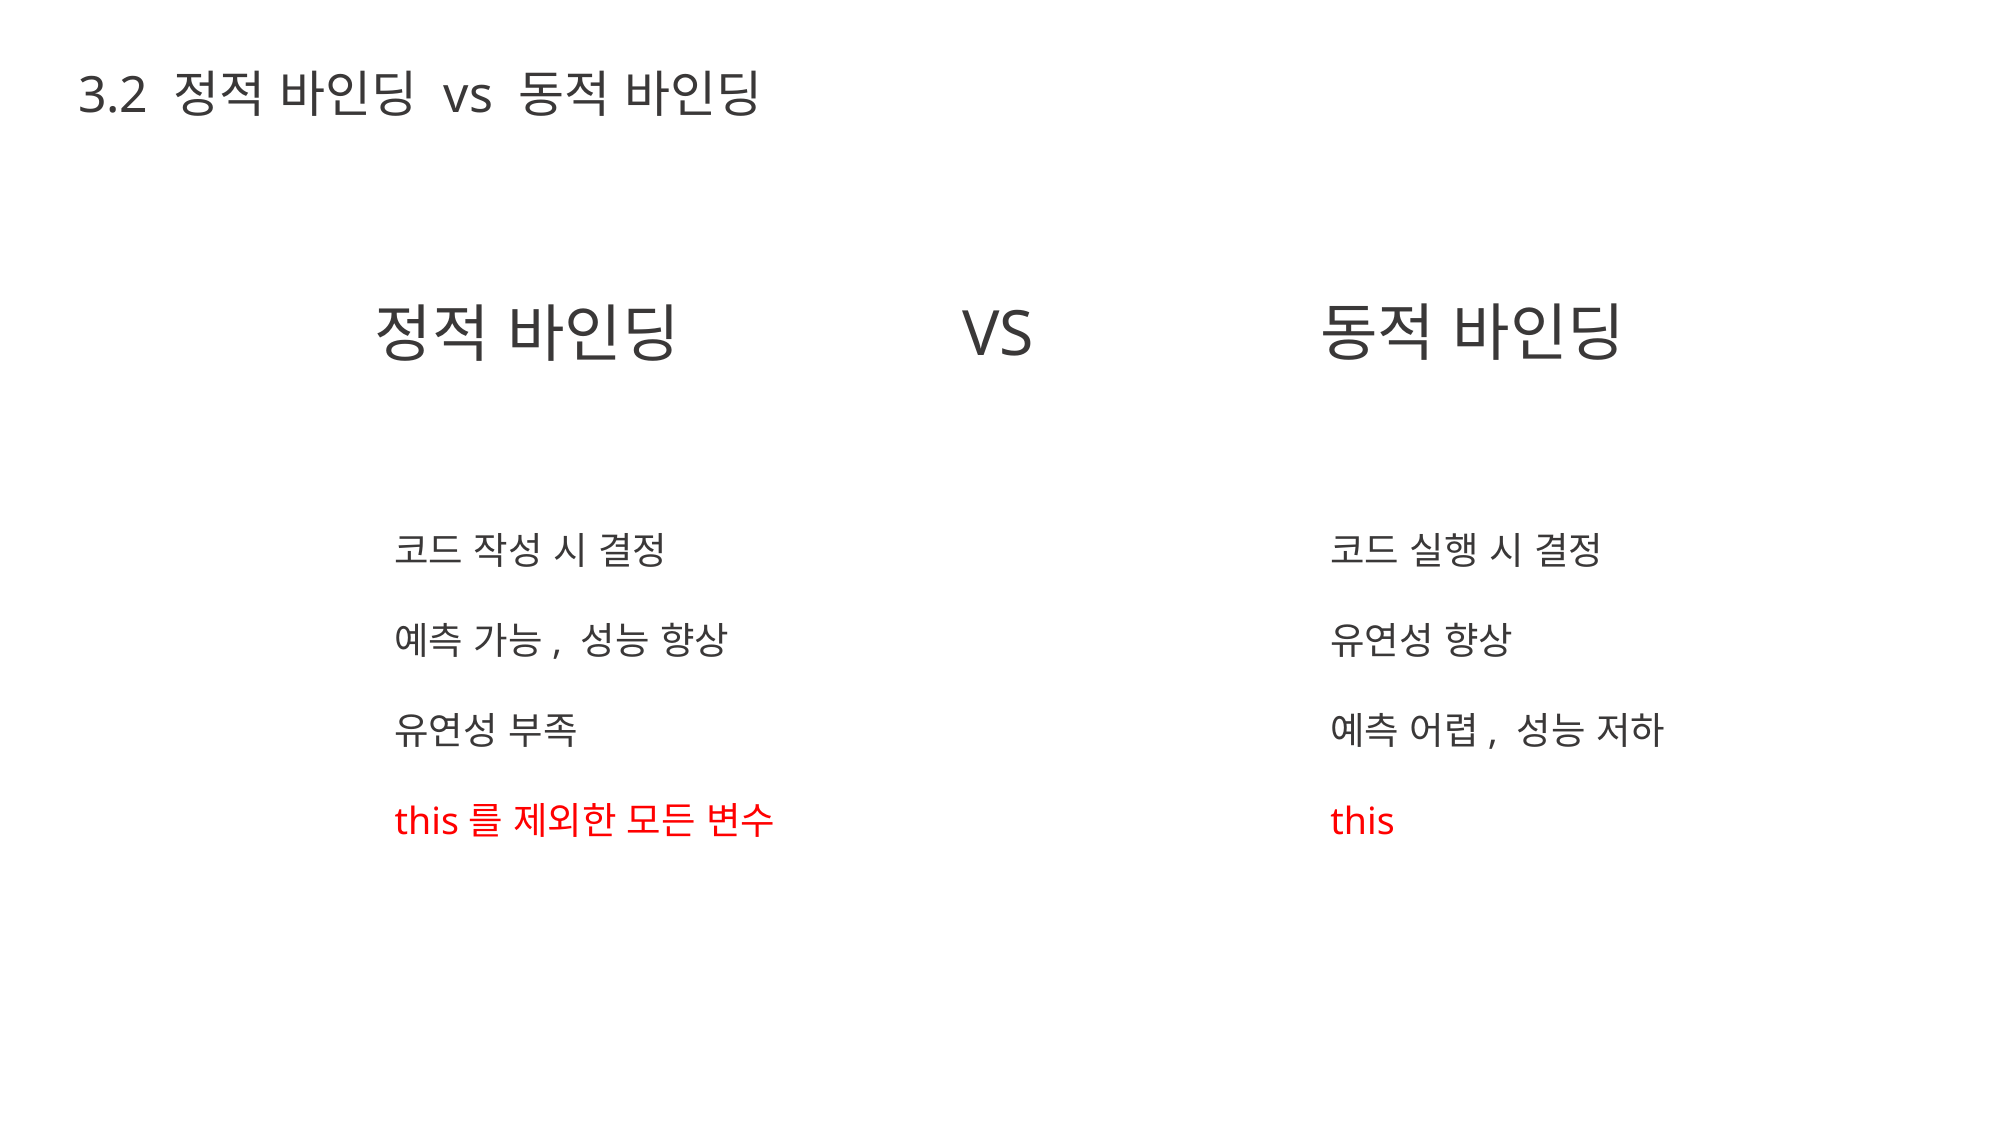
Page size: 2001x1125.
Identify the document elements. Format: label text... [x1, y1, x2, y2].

text_box 코드 실행 시 결정 유연성 향상 예측 어렵, 성능 저하 this [1315, 519, 1680, 850]
text_box VS [947, 285, 1050, 376]
text_box 3.2 정적 바인딩 vs 동적 바인딩 [63, 55, 777, 130]
text_box 정적 바인딩 [360, 286, 695, 376]
text_box 코드 작성 시 결정 예측 가능, 성능 향상 유연성 부족 this를 제외한 모든 변수 [379, 520, 791, 850]
text_box 동적 바인딩 [1305, 285, 1640, 376]
